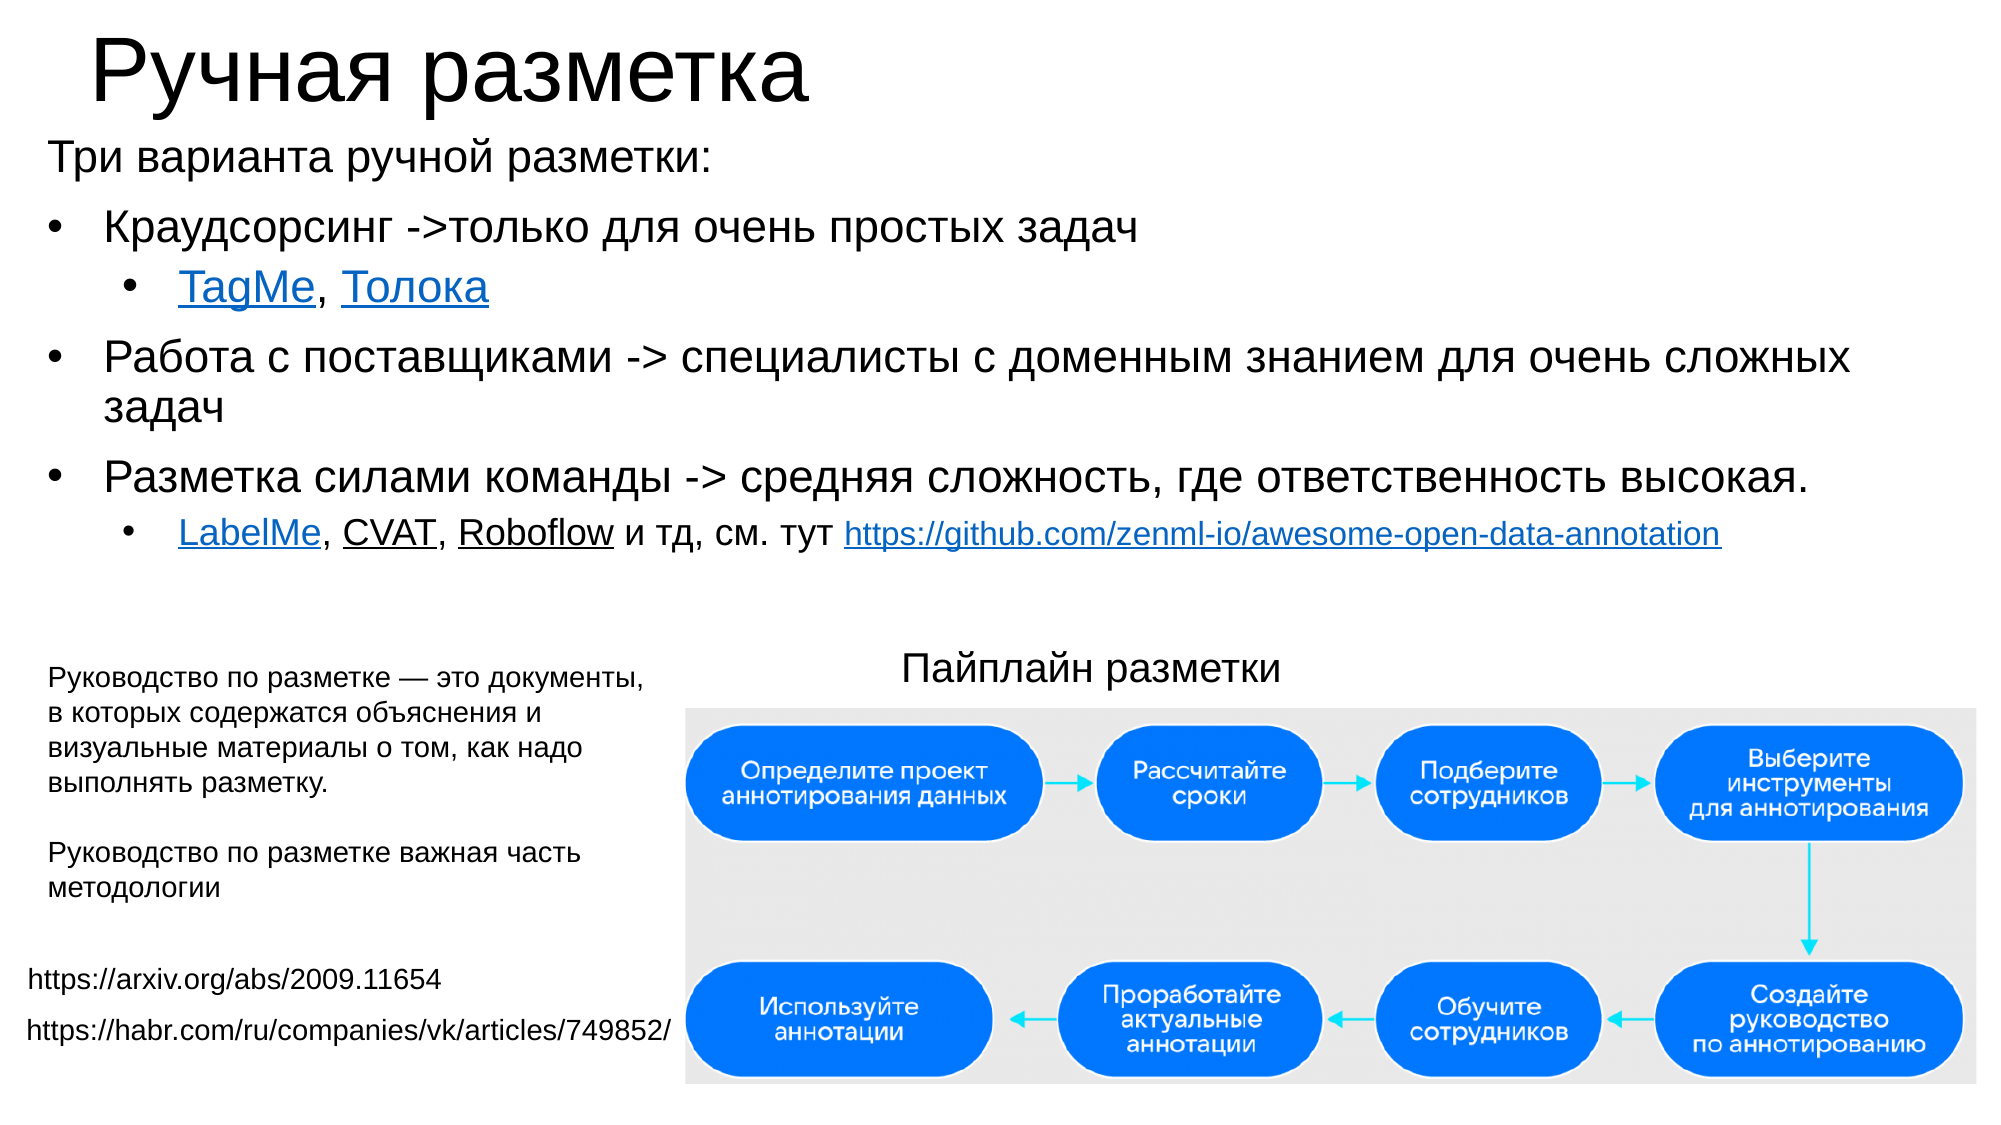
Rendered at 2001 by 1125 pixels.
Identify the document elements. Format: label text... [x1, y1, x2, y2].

title Ручная разметка [74, 4, 1800, 125]
picture [685, 707, 1977, 1084]
text_box Пайплайн разметки [886, 633, 1558, 699]
list Три варианта ручной разметки: Краудсорсинг ->только для очень простых задач TagMe, Толока Работа с поставщиками -> специалисты с доменным знанием для очень сложных задач Разметка силами команды -> средняя сложность, где ответственность высокая. LabelMe, CVAT, Roboflow и тд, см. тут https://github.com/zenml-io/awesome-open-data-annotation [13, 125, 1983, 840]
text_box Руководство по разметке — это документы, в которых содержатся объяснения и визуальные материалы о том, как надо выполнять разметку. Руководство по разметке важная часть методологии [32, 651, 666, 911]
text_box https://arxiv.org/abs/2009.11654 [12, 952, 458, 1003]
text_box https://habr.com/ru/companies/vk/articles/749852/ [11, 1003, 680, 1054]
